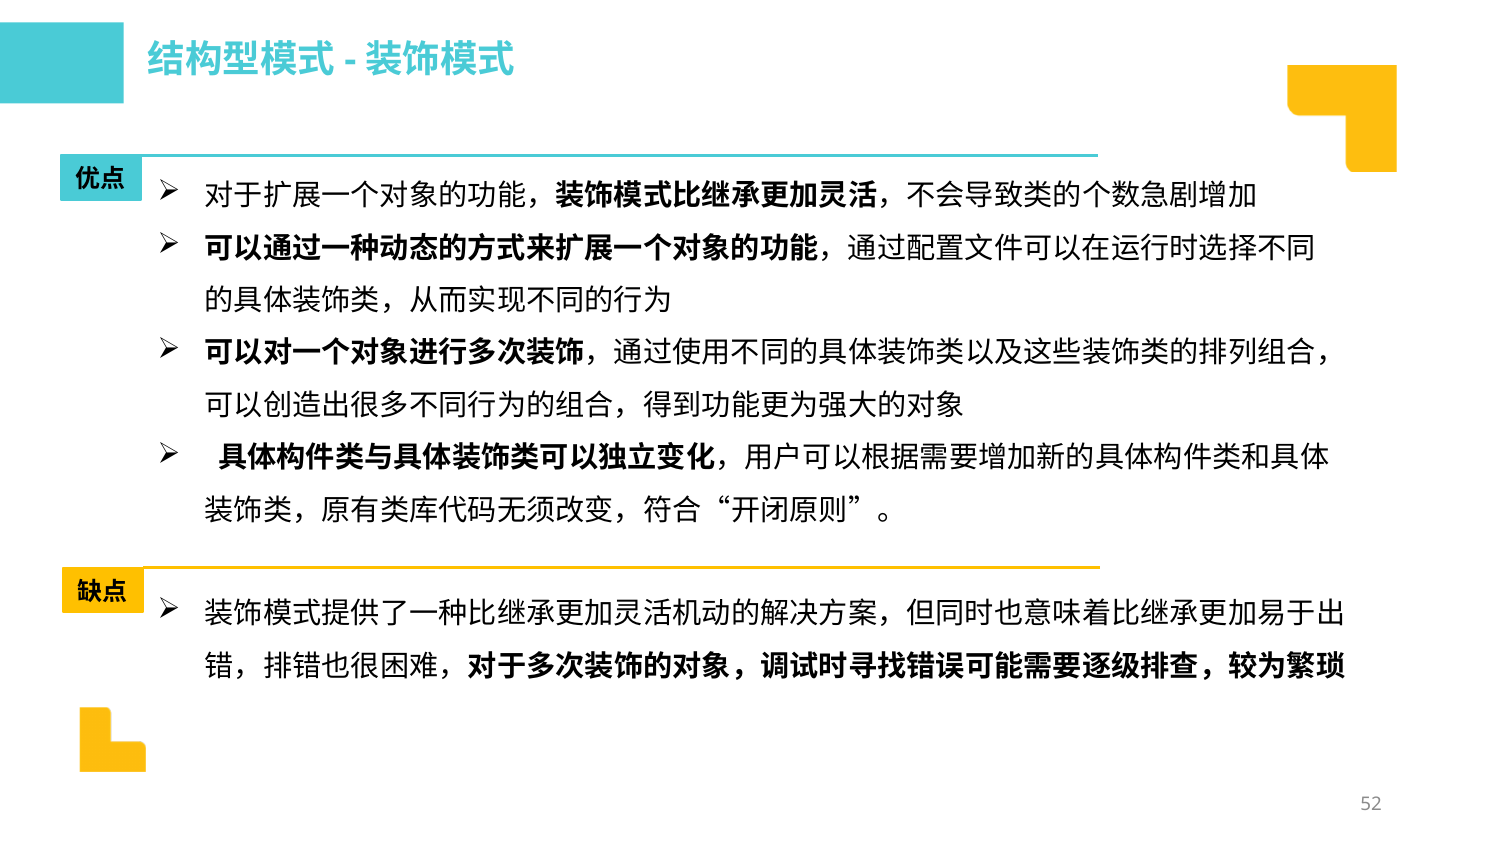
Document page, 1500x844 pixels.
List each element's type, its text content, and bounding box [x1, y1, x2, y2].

text_box 装饰模式提供了一种比继承更加灵活机动的解决方案，但同时也意味着比继承更加易于出错，排错也很困难，对于多次装饰的对象，调试时寻找错误可能需要逐级排查，较为繁琐 [142, 569, 1368, 690]
picture [80, 708, 145, 771]
list 结构型模式-装饰模式 [132, 35, 736, 105]
text_box 优点 [60, 154, 141, 200]
text_box 缺点 [63, 567, 143, 613]
picture [1287, 65, 1397, 172]
slide_number 52 [1059, 782, 1397, 827]
text_box [0, 22, 124, 104]
text_box 对于扩展一个对象的功能，装饰模式比继承更加灵活，不会导致类的个数急剧增加 可以通过一种动态的方式来扩展一个对象的功能，通过配置文件可以在运行时选择不同的具体装饰类，从而实现不同的行为 可以对一个对象进行多次装饰，通过使用不同的具体装饰类以及这些装饰类的排列组合，可以创造出很多不同行为的组合，得到功能更为强大的对象 具体构件类与具体装饰类可以独立变化，用户可以根据需要增加新的具体构件类和具体装饰类，原有类库代码无须改变，符合“开闭原则”。 [142, 151, 1346, 569]
